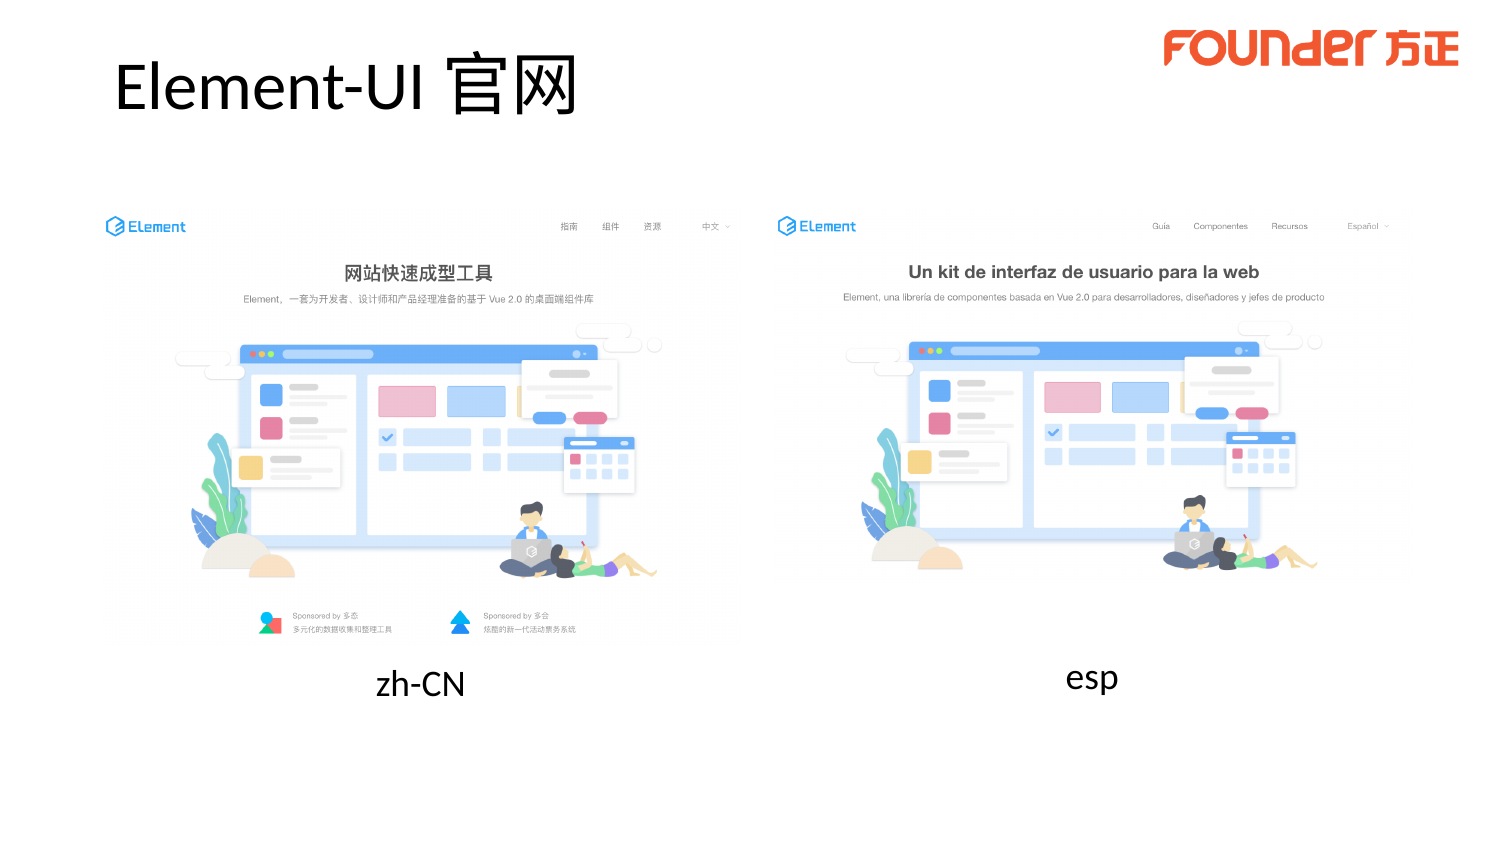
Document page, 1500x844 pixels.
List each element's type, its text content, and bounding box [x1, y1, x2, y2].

text_box zh-CN [361, 652, 482, 712]
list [773, 207, 1412, 583]
text_box esp [1050, 644, 1134, 705]
picture [1136, 0, 1485, 102]
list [102, 207, 740, 645]
title Element-UI官网 [103, 44, 1397, 208]
